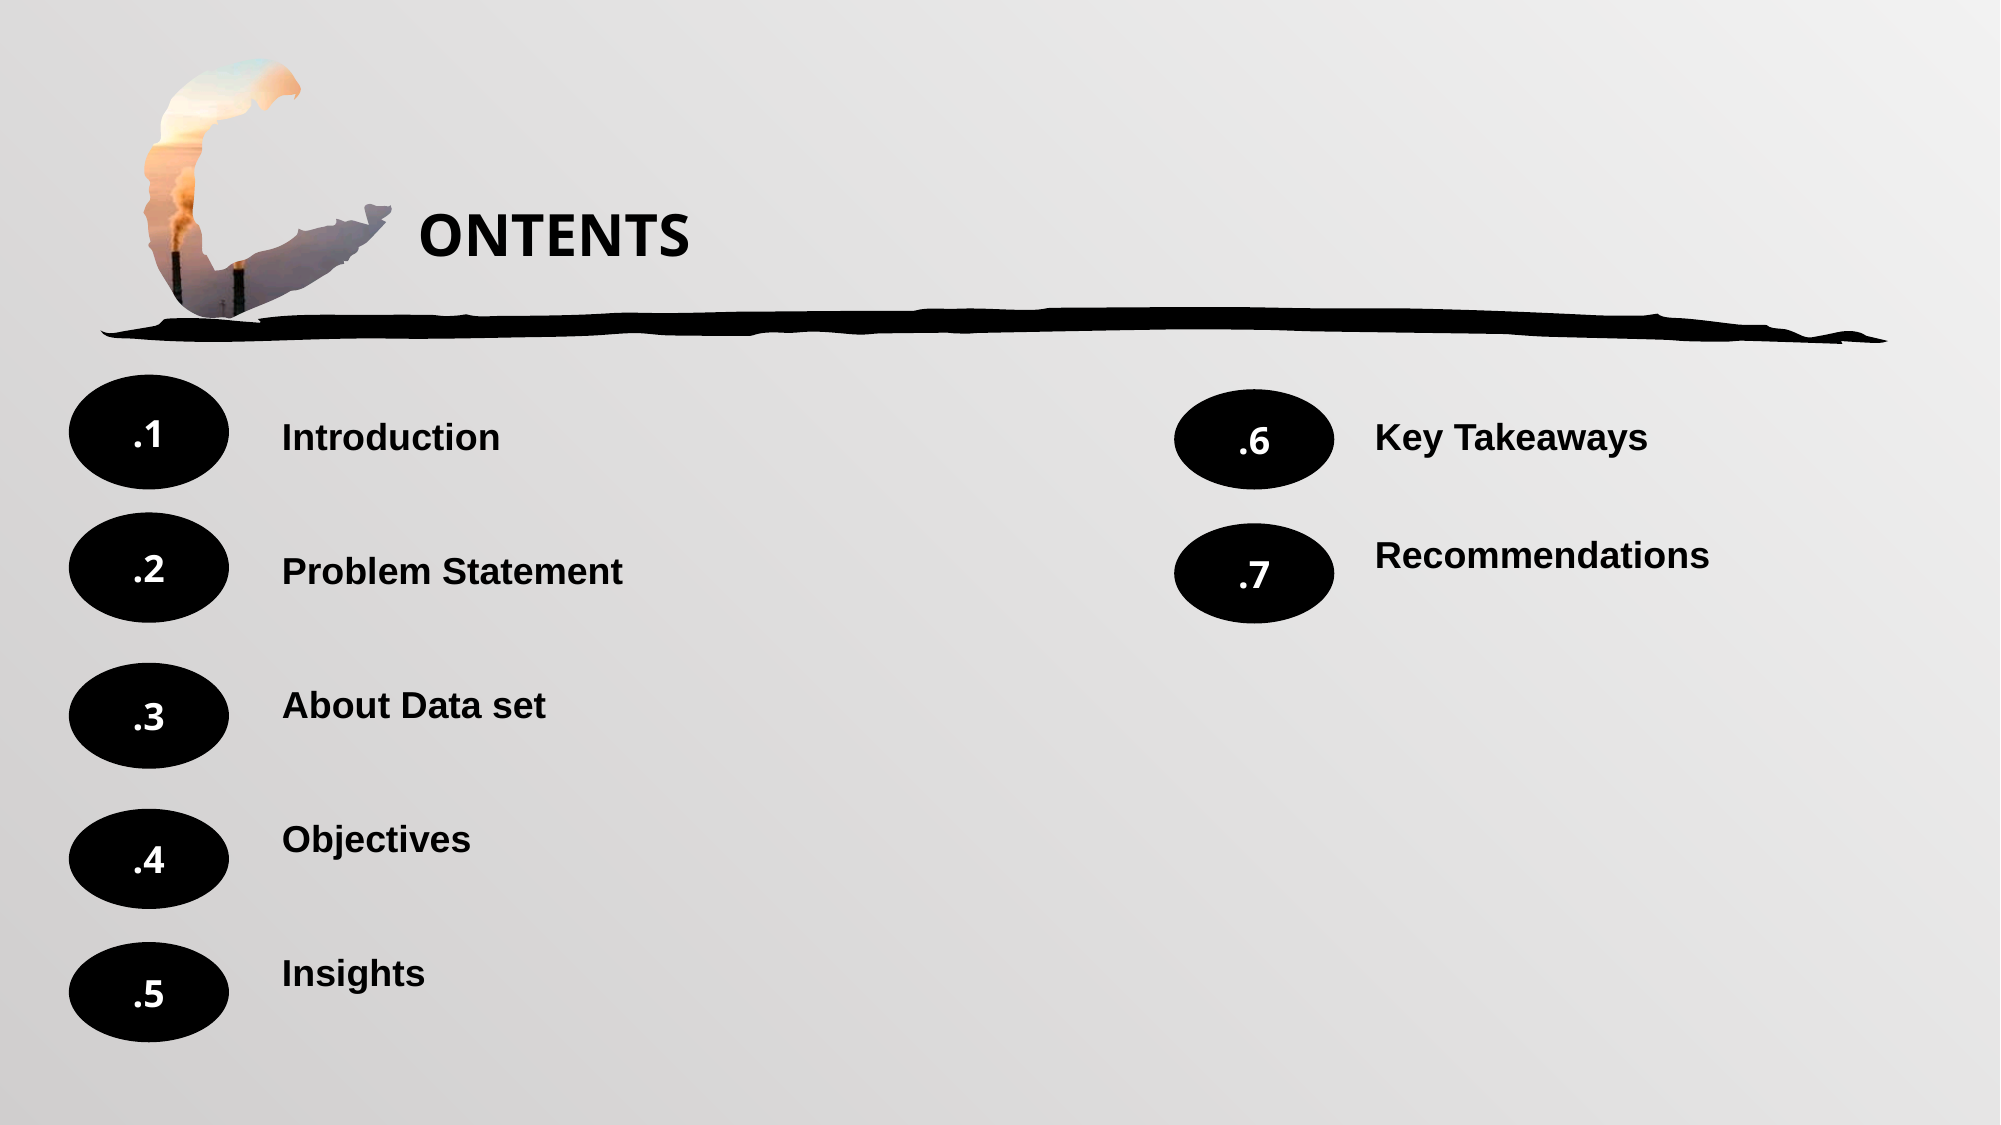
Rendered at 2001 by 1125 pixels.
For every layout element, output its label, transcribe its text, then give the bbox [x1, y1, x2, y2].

text_box Objectives [267, 807, 907, 892]
text_box ONTENTS [402, 190, 706, 276]
text_box [100, 307, 1889, 344]
text_box .1 [67, 373, 230, 491]
picture [143, 58, 392, 319]
text_box .6 [1173, 388, 1336, 491]
text_box .3 [67, 661, 230, 770]
text_box .4 [67, 807, 230, 911]
text_box .7 [1173, 522, 1336, 625]
text_box Introduction [267, 405, 907, 490]
text_box .5 [67, 941, 230, 1044]
text_box Problem Statement [267, 539, 907, 624]
text_box About Data set [267, 673, 907, 758]
text_box Key Takeaways [1360, 405, 2000, 490]
text_box .2 [67, 511, 230, 624]
text_box Recommendations [1360, 523, 2000, 607]
text_box Insights [267, 942, 907, 1026]
